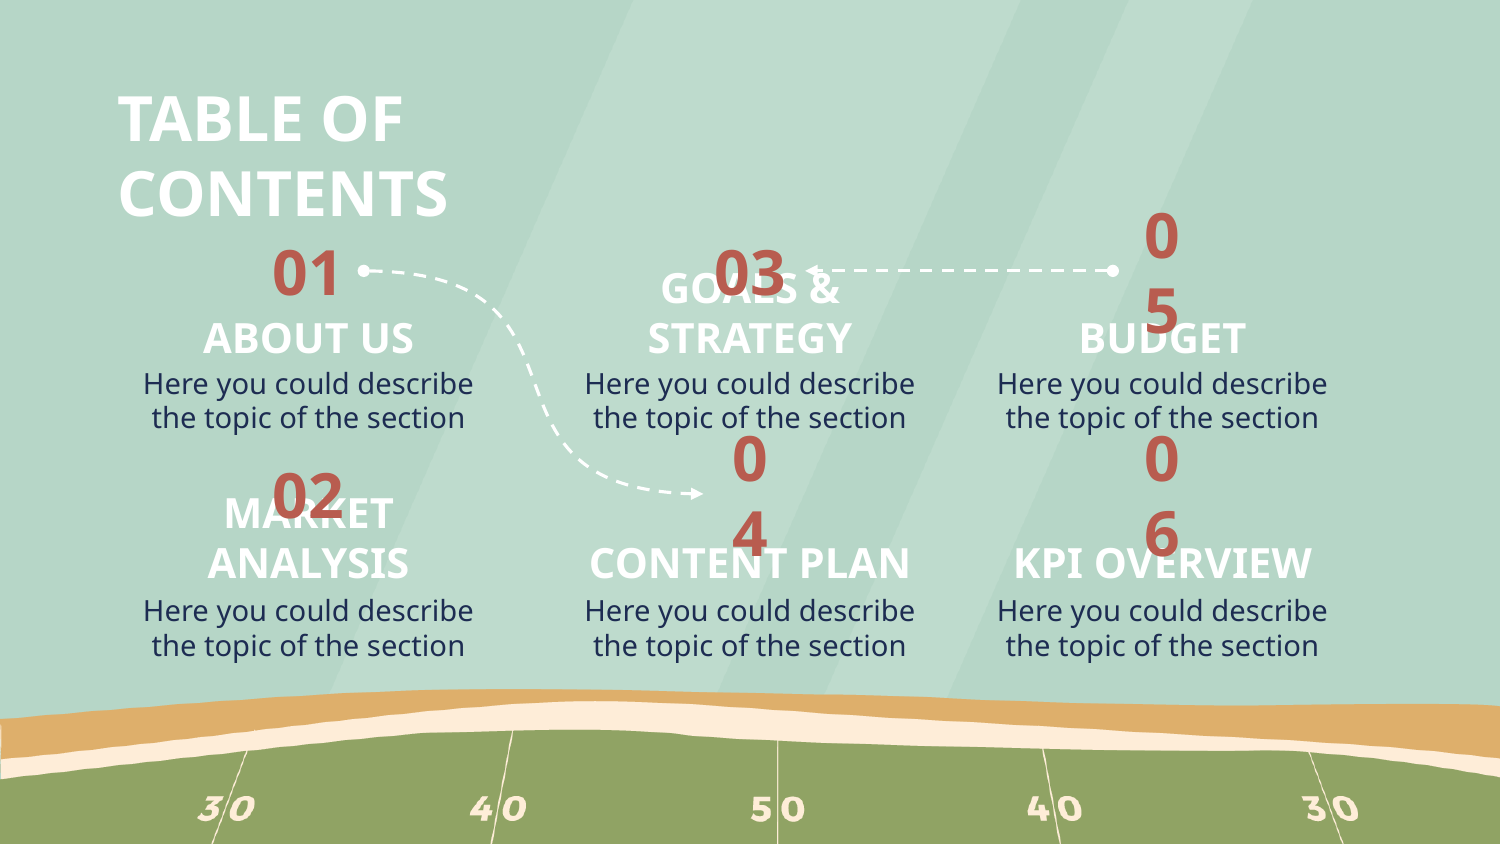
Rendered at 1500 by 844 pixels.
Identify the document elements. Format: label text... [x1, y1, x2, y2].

title 02 [245, 451, 373, 542]
title 06 [1112, 446, 1212, 542]
subtitle Here you could describe the topic of the section [972, 349, 1353, 451]
title CONTENT PLAN [559, 543, 941, 577]
picture [0, 0, 1500, 844]
title 01 [253, 223, 364, 319]
title 03 [694, 223, 806, 319]
title KPI OVERVIEW [972, 543, 1353, 577]
title 04 [703, 446, 797, 542]
title MARKET ANALYSIS [118, 543, 500, 602]
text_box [363, 270, 704, 495]
title GOALS & STRATEGY [708, 318, 941, 349]
title BUDGET [972, 318, 1353, 349]
title ABOUT US [169, 318, 358, 349]
subtitle Here you could describe the topic of the section [118, 349, 358, 451]
subtitle Here you could describe the topic of the section [559, 577, 941, 678]
subtitle Here you could describe the topic of the section [708, 349, 941, 451]
subtitle Here you could describe the topic of the section [126, 577, 492, 678]
title 05 [1112, 223, 1212, 319]
subtitle Here you could describe the topic of the section [972, 577, 1353, 678]
title TABLE OF CONTENTS [102, 64, 715, 165]
